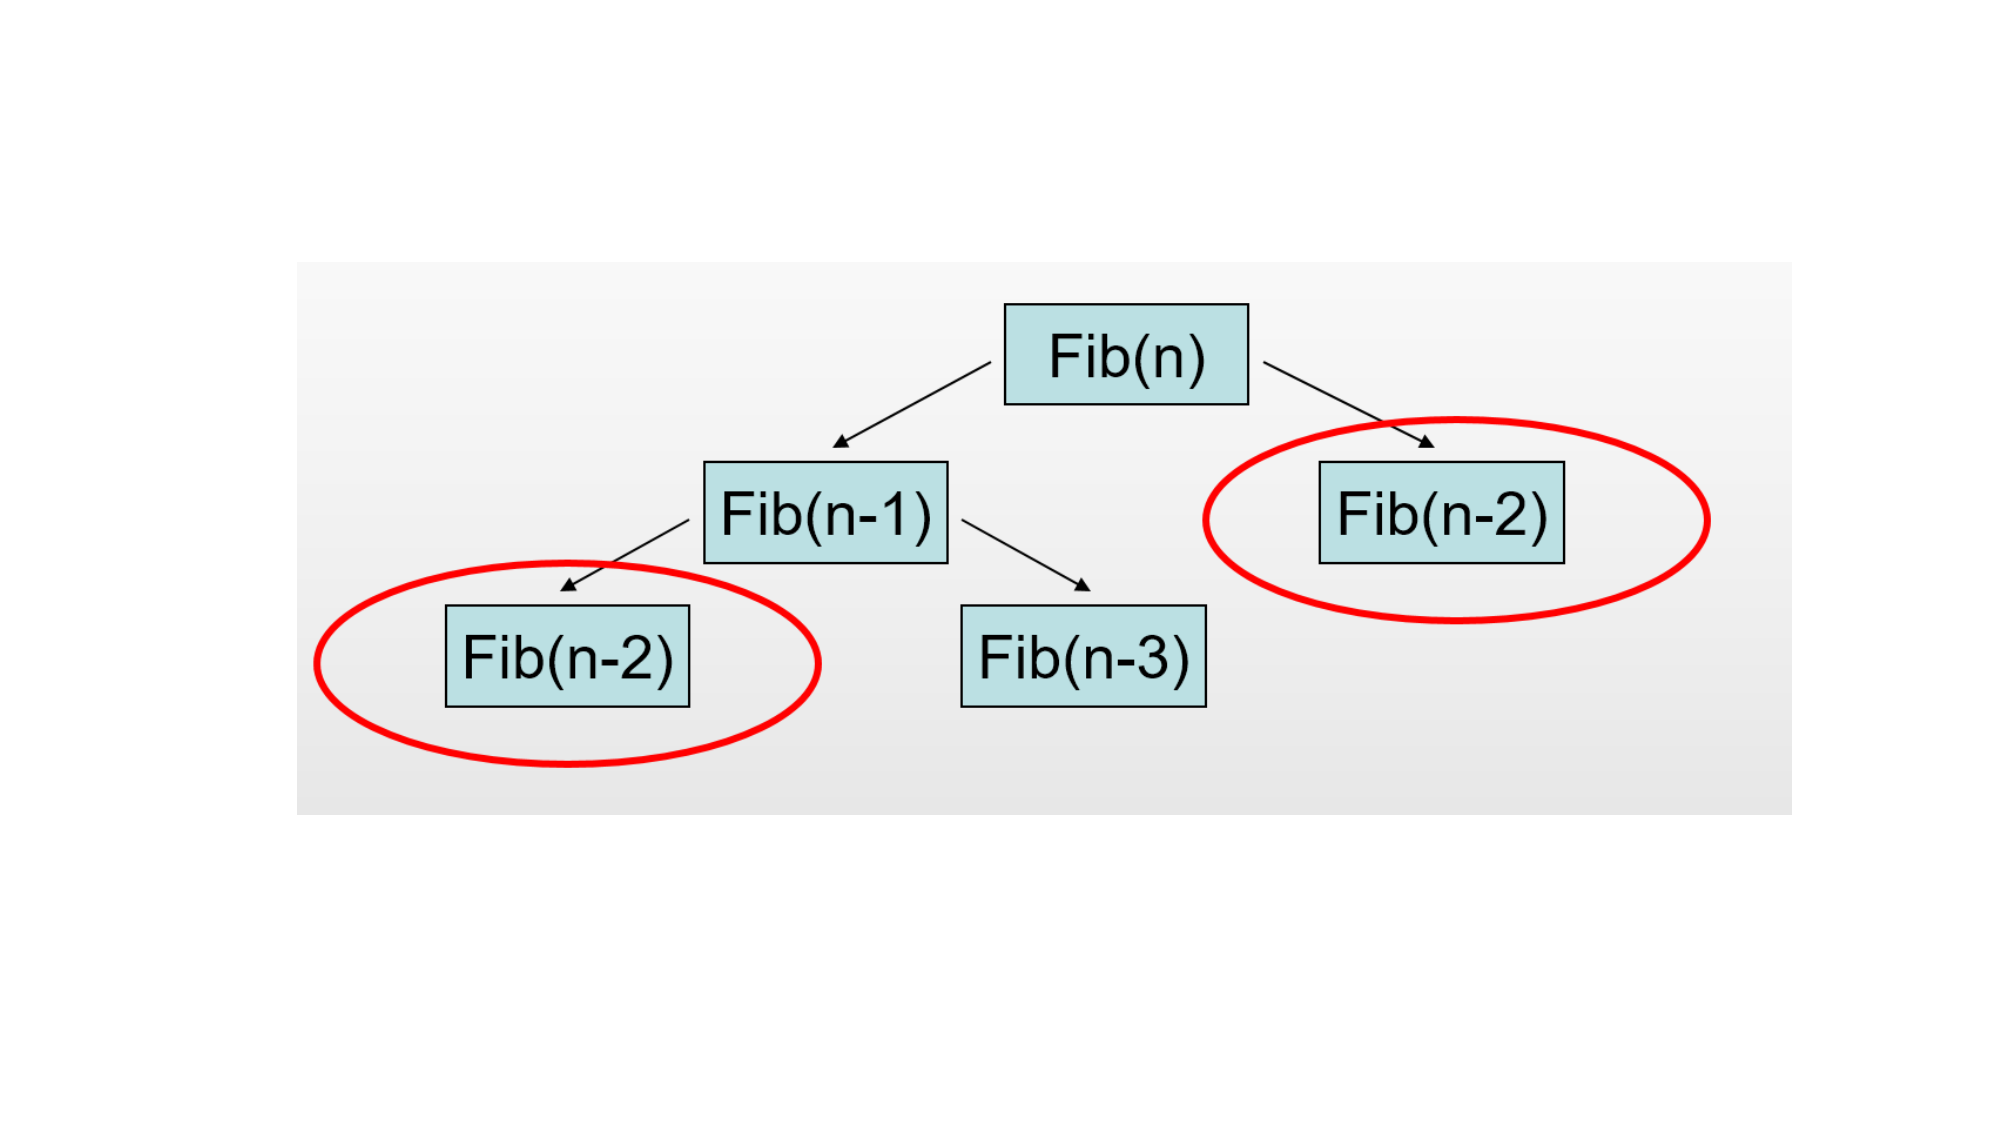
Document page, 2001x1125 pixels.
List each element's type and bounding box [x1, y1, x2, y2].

picture [296, 262, 1792, 815]
